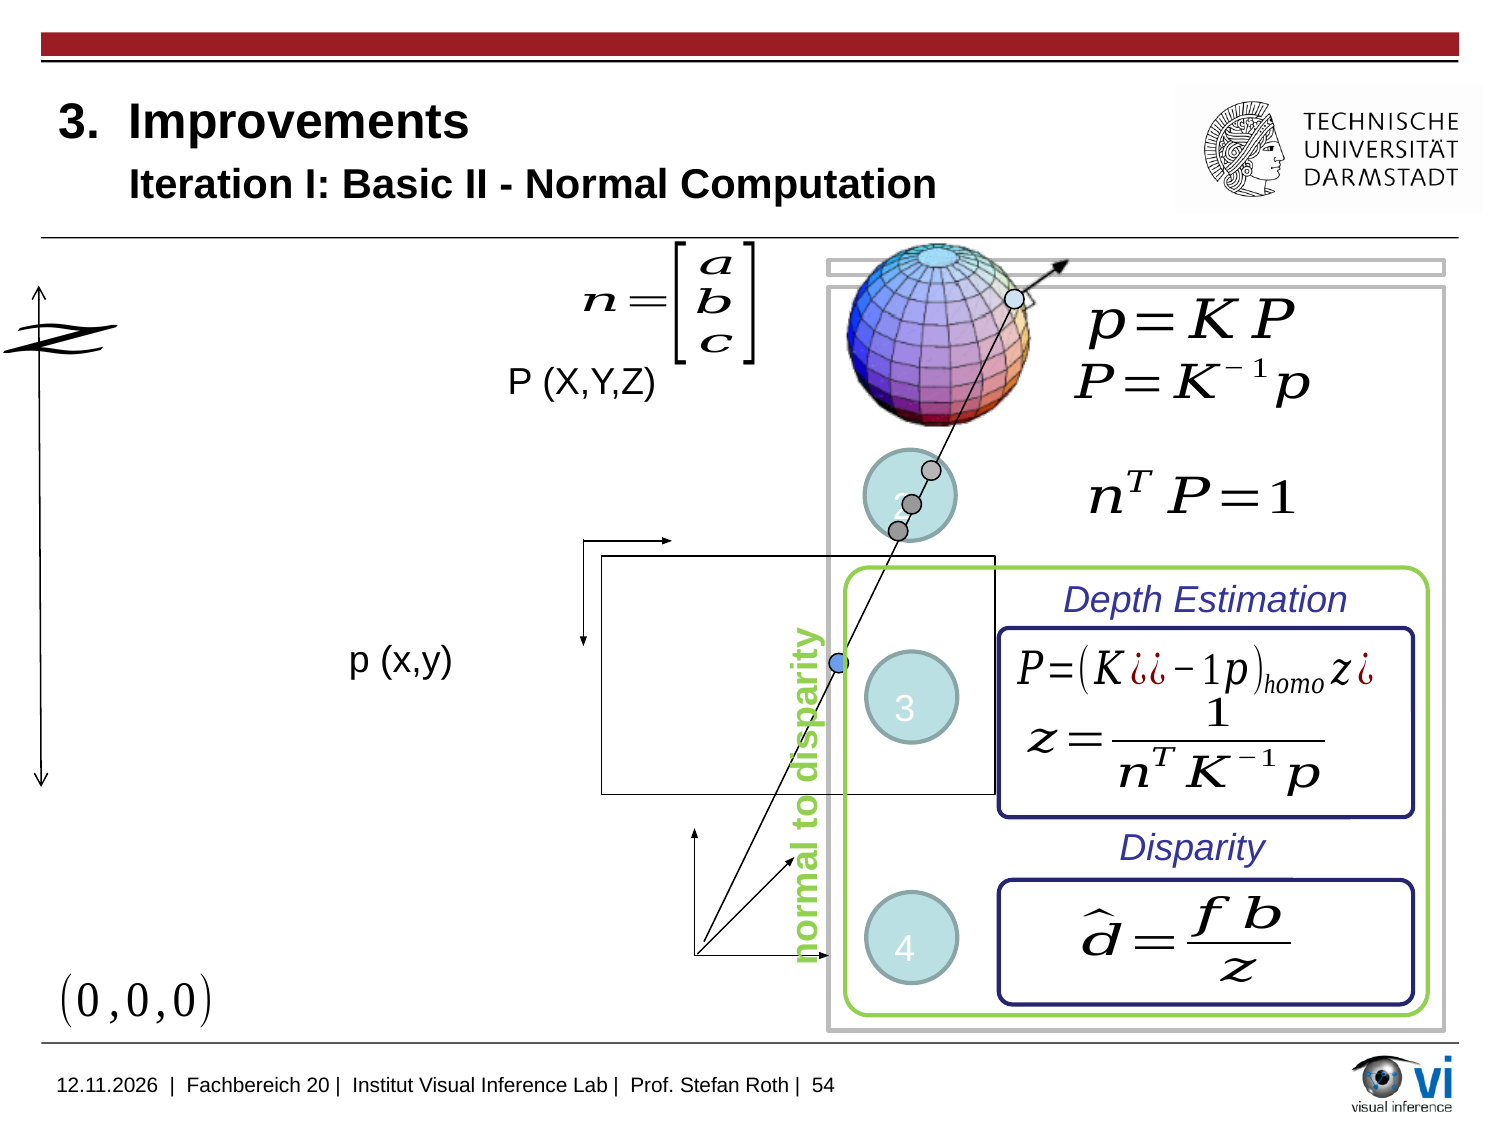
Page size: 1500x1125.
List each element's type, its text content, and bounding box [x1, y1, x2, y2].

picture [426, 84, 1483, 1011]
picture [1351, 1055, 1500, 1112]
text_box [38, 285, 42, 788]
title 3. Improvements Iteration I: Basic II - Normal Computation [58, 79, 1149, 218]
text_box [828, 259, 1445, 1031]
text_box p (x,y) [334, 627, 421, 688]
